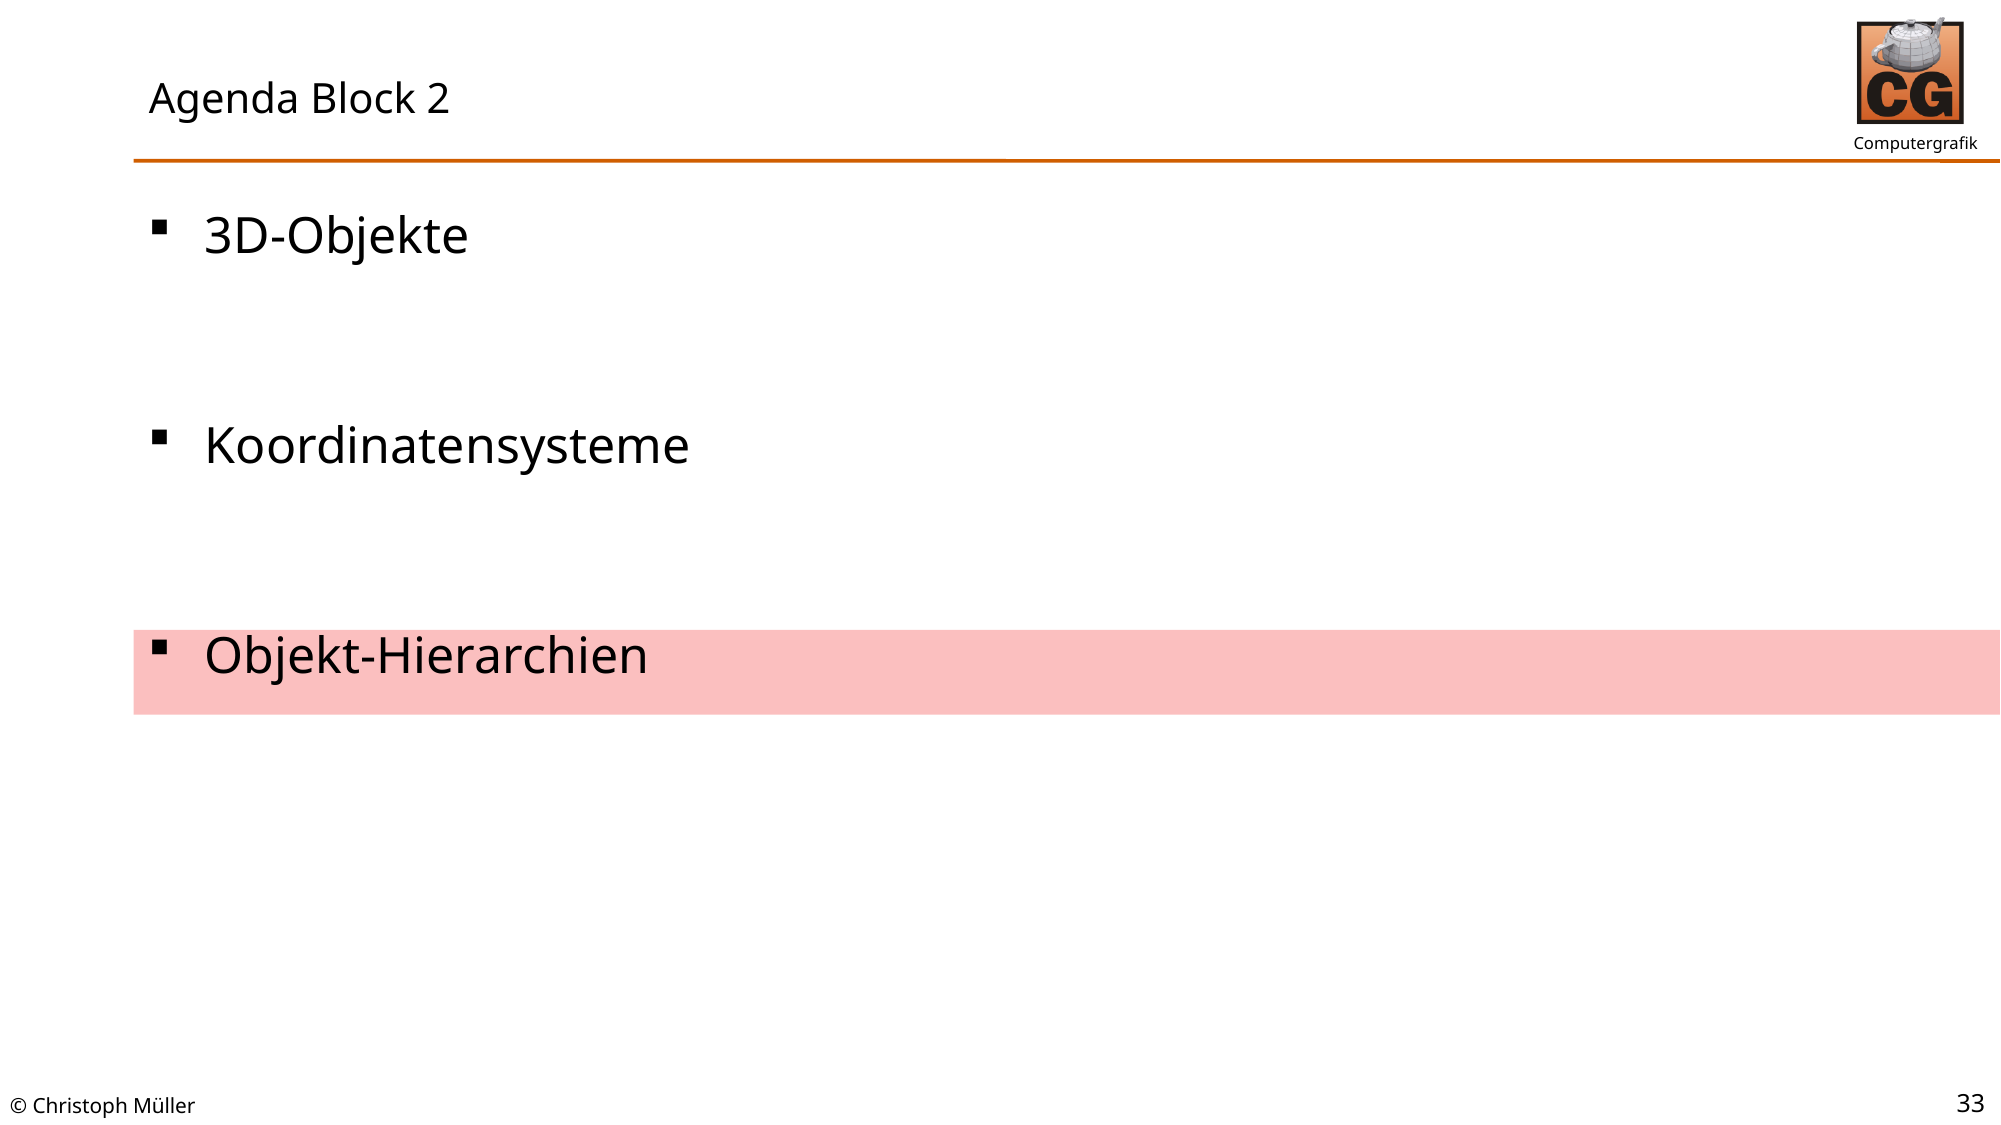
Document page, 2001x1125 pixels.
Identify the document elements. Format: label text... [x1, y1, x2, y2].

text_box [1867, 629, 2000, 715]
list 3D-Objekte Koordinatensysteme Objekt-Hierarchien [133, 196, 1867, 1059]
picture [1850, 15, 1970, 130]
title Agenda Block 2 [133, 42, 1457, 151]
